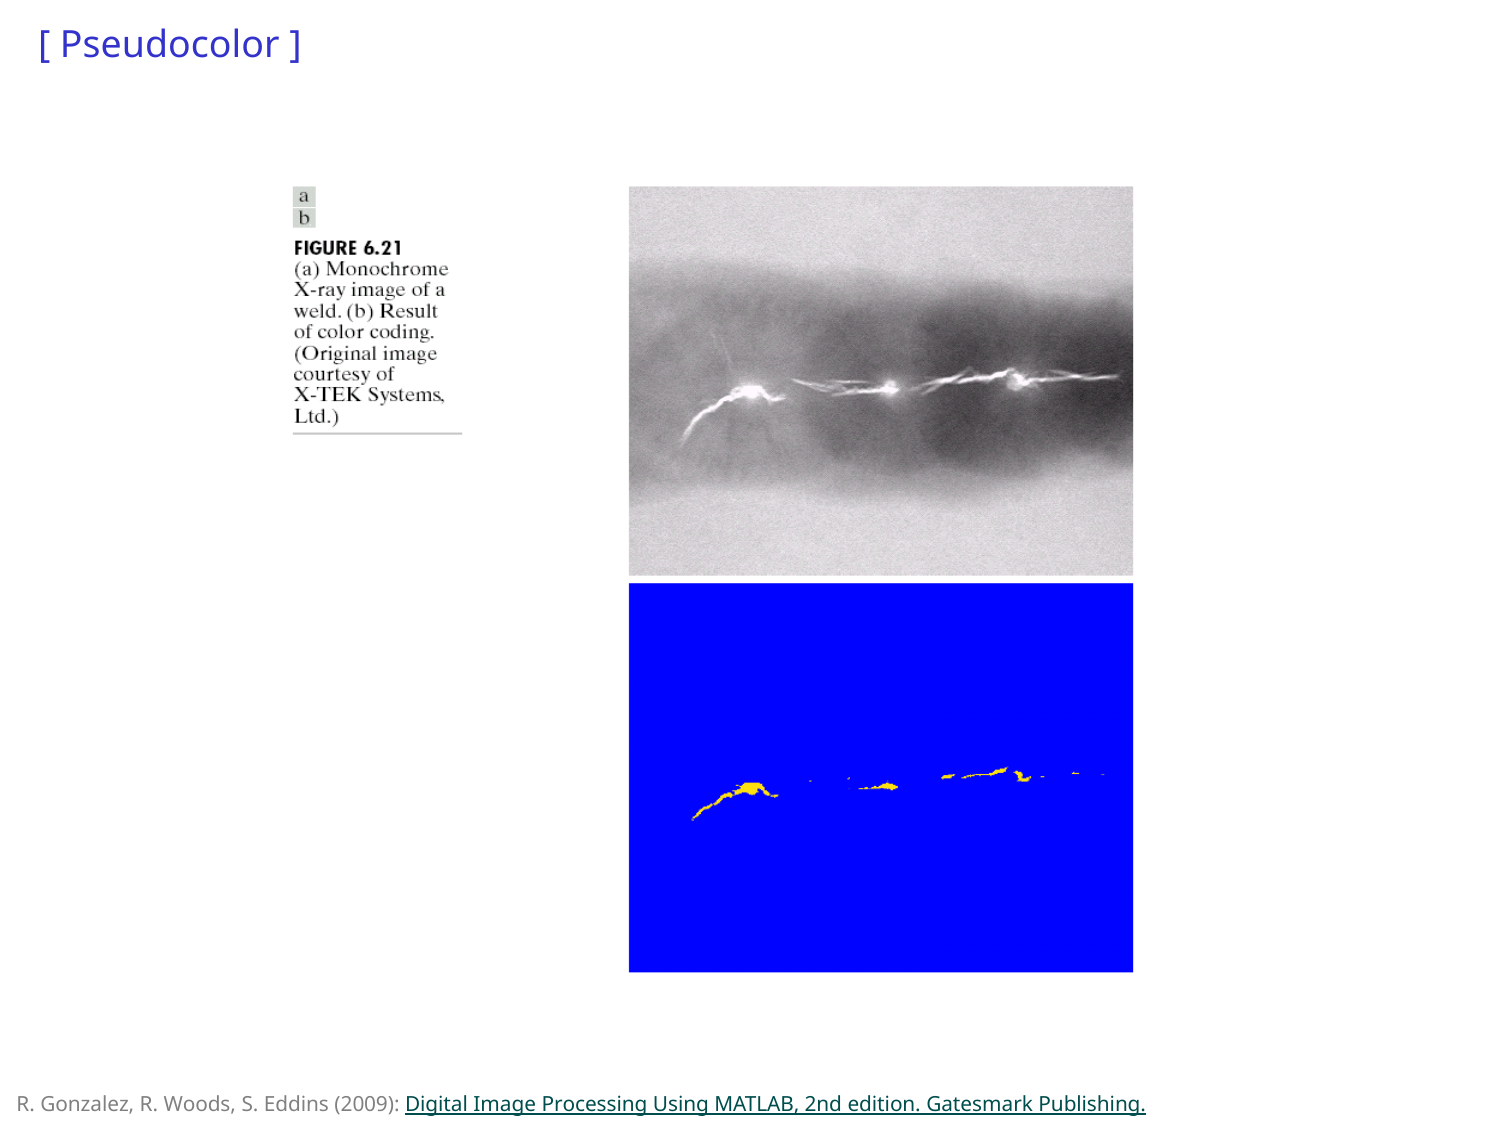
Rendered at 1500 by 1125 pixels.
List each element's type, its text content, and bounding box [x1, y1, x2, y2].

text_box R. Gonzalez, R. Woods, S. Eddins (2009): Digital Image Processing Using MATLAB, 2nd edition. Gatesmark Publishing. [1, 1083, 1161, 1125]
text_box [ Pseudocolor ] [23, 12, 317, 73]
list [287, 179, 1138, 980]
